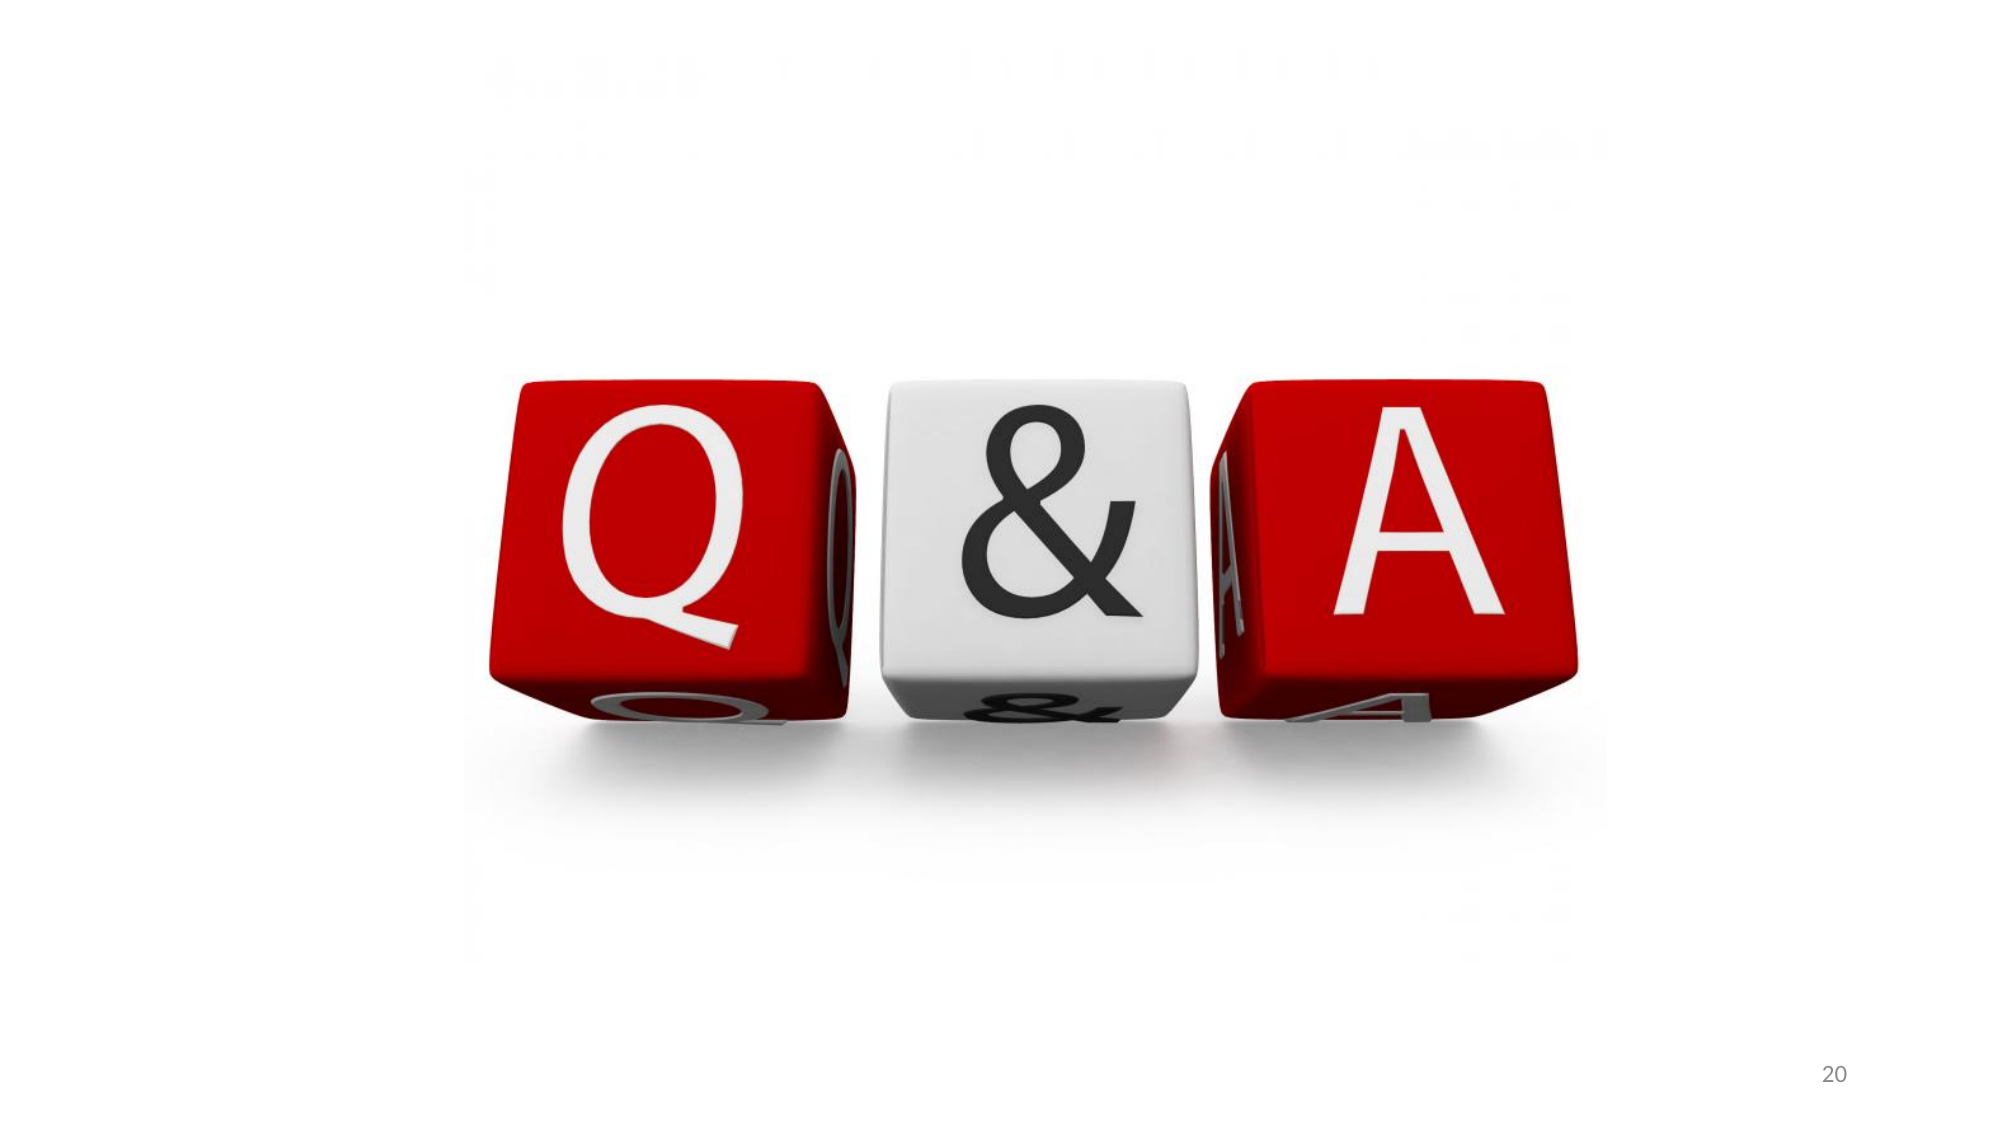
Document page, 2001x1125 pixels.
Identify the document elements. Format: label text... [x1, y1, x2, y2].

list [464, 49, 1607, 964]
slide_number 20 [1412, 1042, 1863, 1103]
